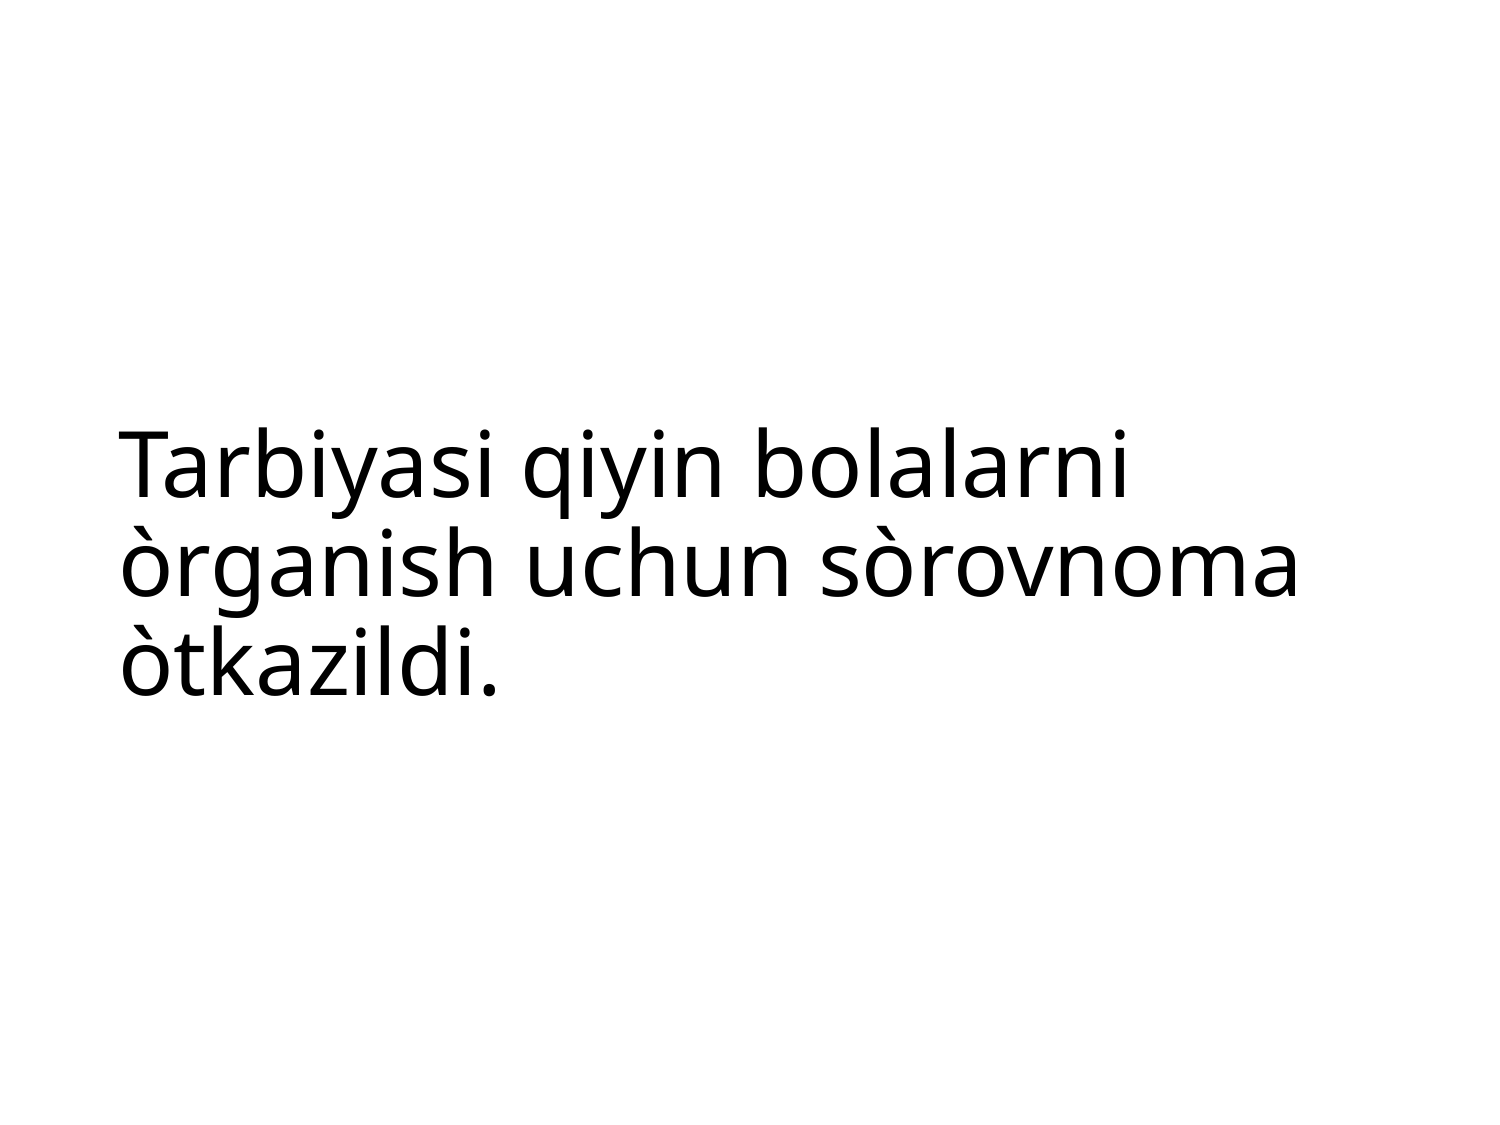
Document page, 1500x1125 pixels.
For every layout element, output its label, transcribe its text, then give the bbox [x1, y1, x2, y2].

title Tarbiyasi qiyin bolalarni òrganish uchun sòrovnoma òtkazildi. [103, 59, 1397, 1074]
